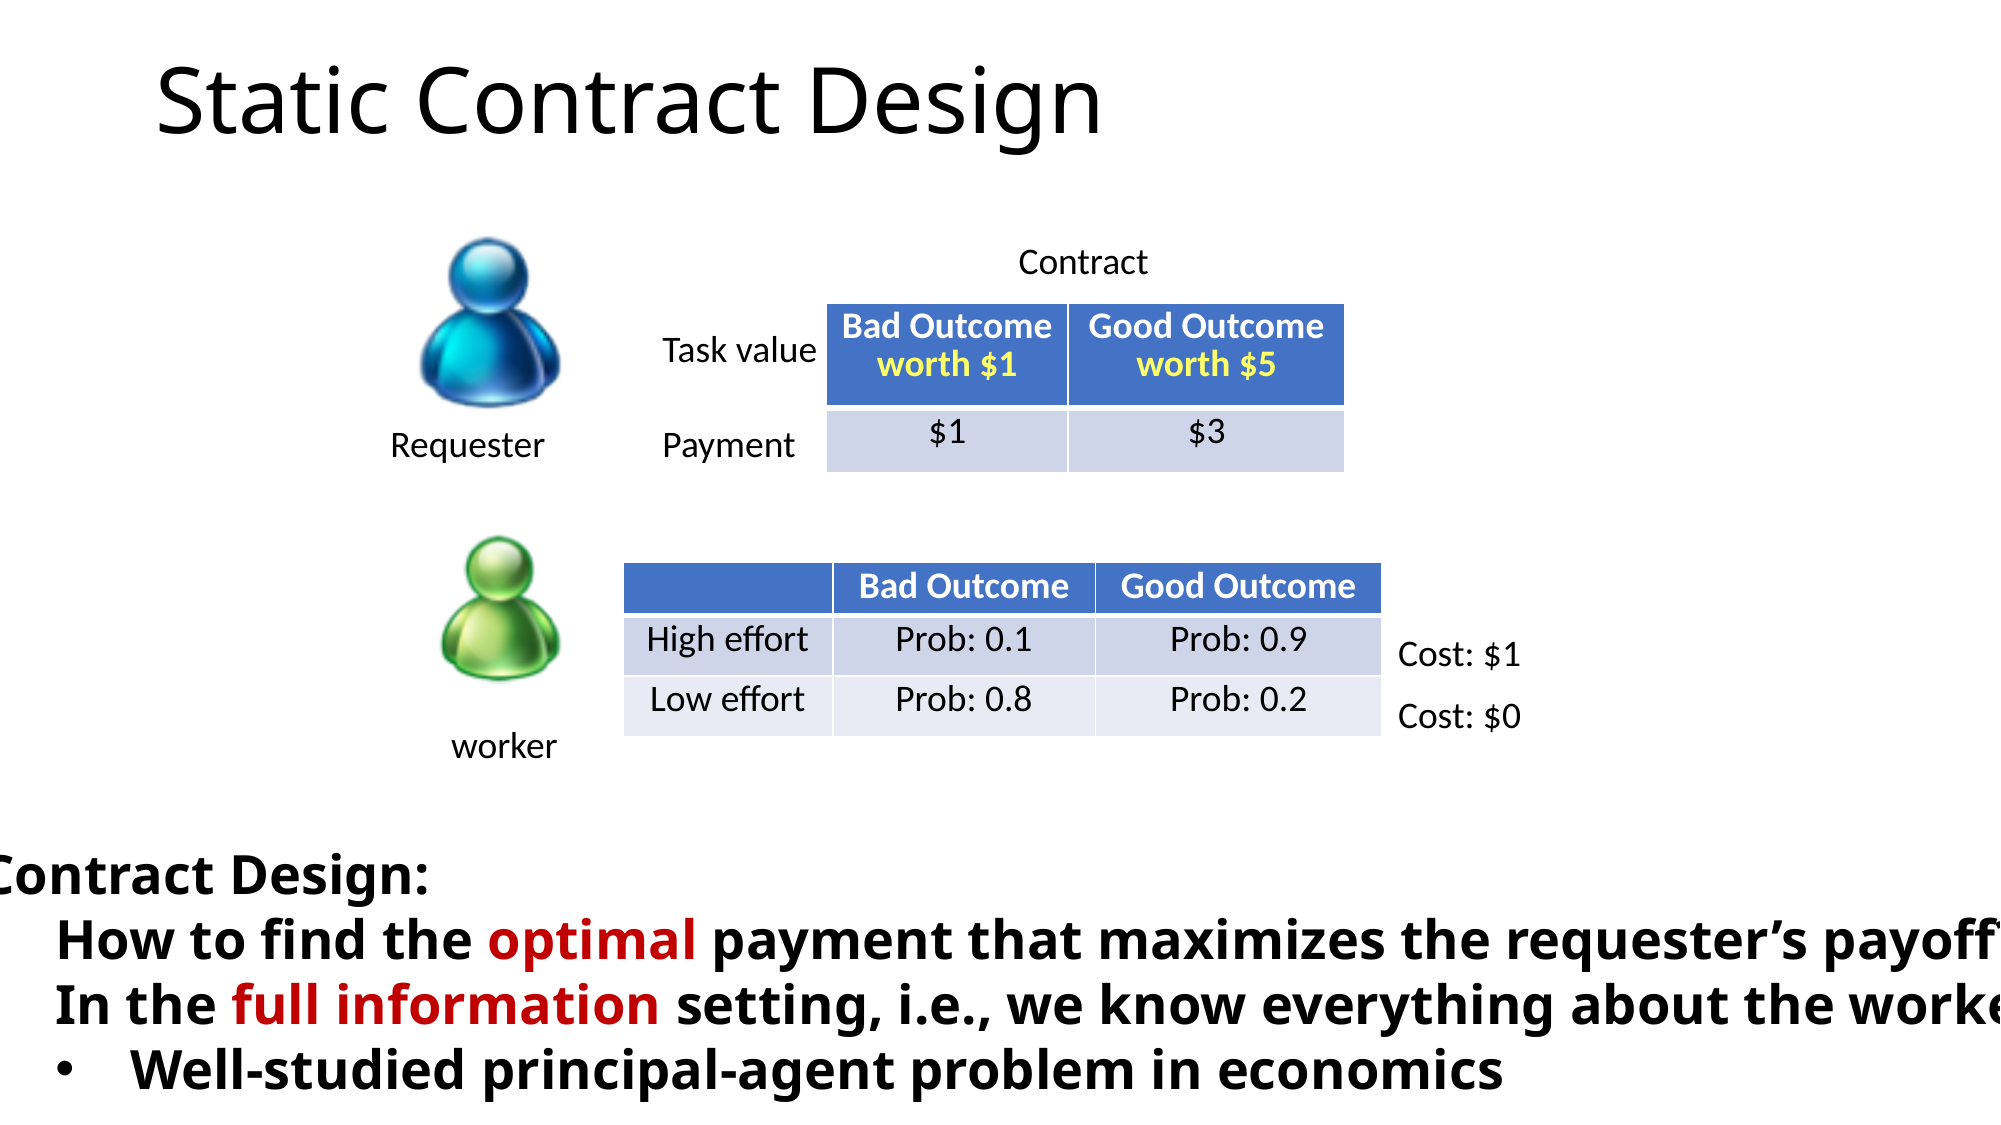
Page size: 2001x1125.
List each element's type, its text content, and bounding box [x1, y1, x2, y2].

text_box worker [436, 713, 573, 774]
text_box Cost: $1 [1383, 621, 1537, 681]
table_cell $3 [1069, 411, 1344, 472]
picture [426, 533, 577, 684]
table_cell $1 [827, 411, 1067, 472]
table_cell Prob: 0.1 [834, 618, 1095, 675]
picture [404, 234, 580, 413]
table_header Bad Outcome worth $1 [827, 304, 1067, 405]
text_box Task value [647, 317, 833, 378]
text_box Requester [375, 412, 561, 473]
table_header Good Outcome [1096, 563, 1381, 613]
text_box Contract [1003, 229, 1164, 290]
table_cell Low effort [624, 677, 832, 736]
title Static Contract Design [140, 0, 1866, 213]
table_cell Prob: 0.9 [1096, 618, 1381, 675]
table_header Good Outcome worth $5 [1069, 304, 1344, 405]
table_cell Prob: 0.2 [1096, 677, 1381, 736]
table_header [624, 563, 832, 613]
text_box Contract Design: How to find the optimal payment that maximizes the requester’s payoff? In the full information setting, i.e., we know everything about the worker Well-studied principal-agent problem in economics [0, 833, 2000, 1108]
text_box Cost: $0 [1383, 683, 1537, 744]
table_cell Prob: 0.8 [834, 677, 1095, 736]
table_header Bad Outcome [834, 563, 1095, 613]
table_cell High effort [624, 618, 832, 675]
text_box Payment [647, 412, 811, 473]
